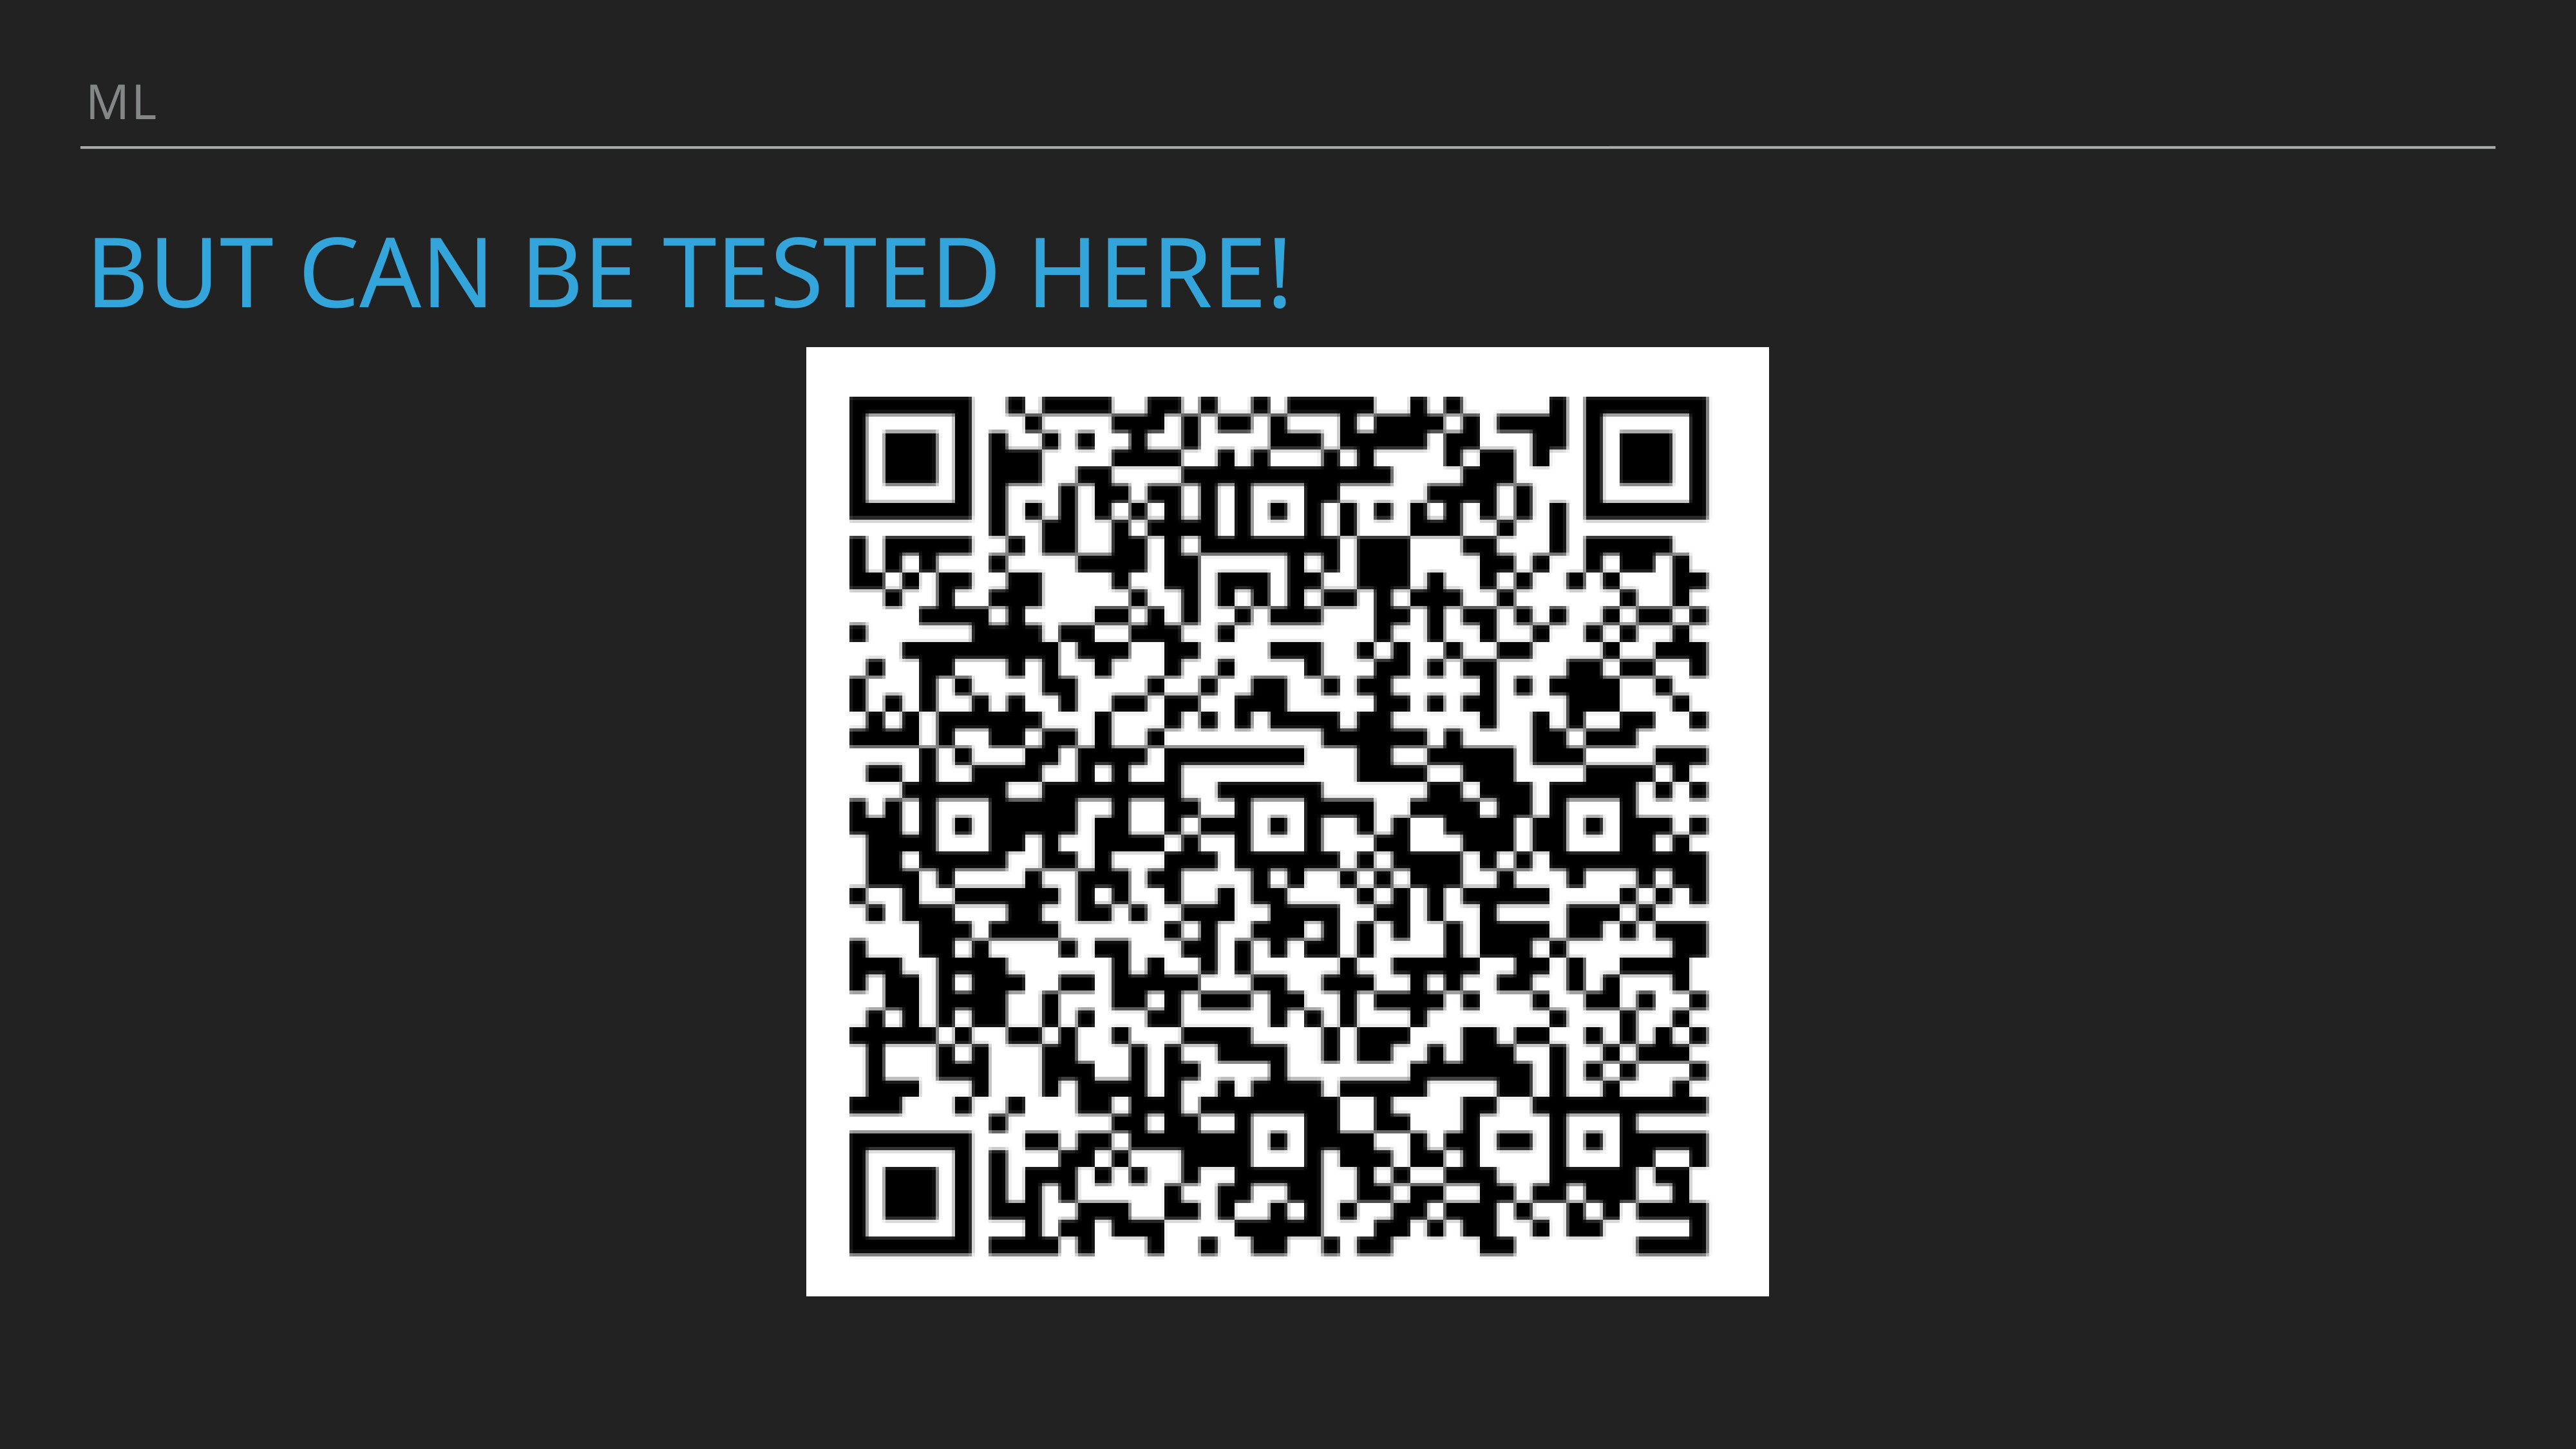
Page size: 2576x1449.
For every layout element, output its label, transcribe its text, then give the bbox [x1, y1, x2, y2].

title but can be tested here! [80, 227, 2496, 336]
list ML [80, 66, 2295, 135]
picture [806, 347, 1769, 1296]
